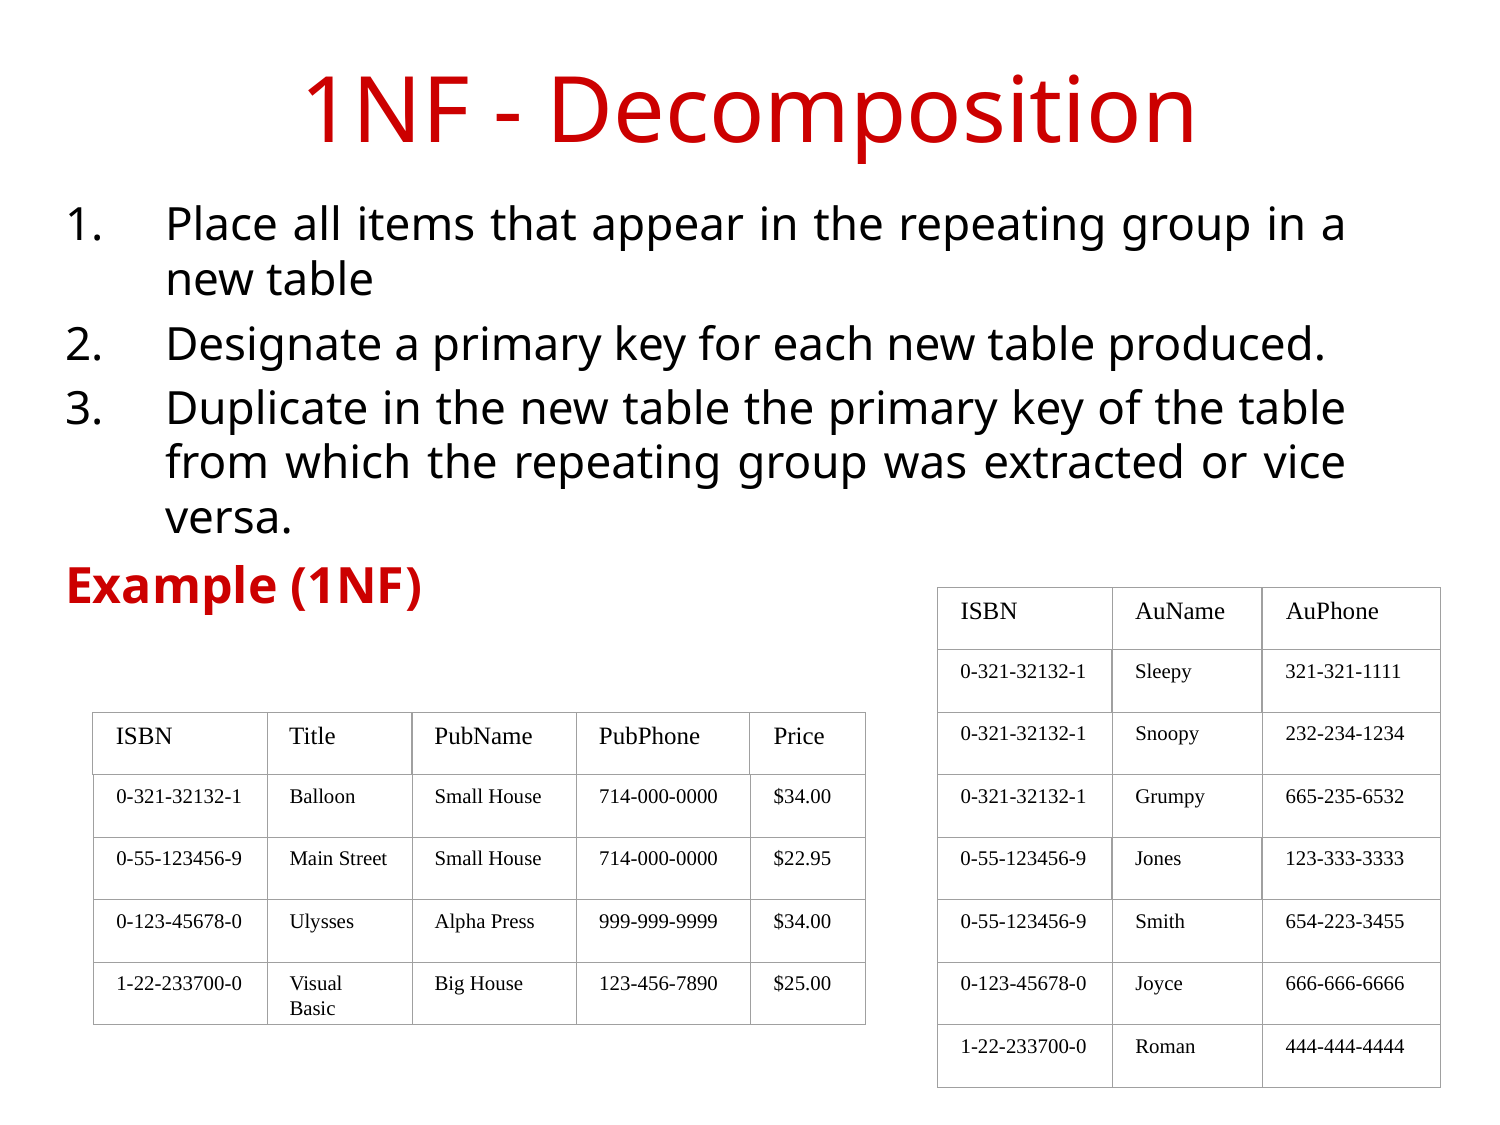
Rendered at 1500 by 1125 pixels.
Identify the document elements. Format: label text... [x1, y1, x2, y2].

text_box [749, 782, 867, 837]
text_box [937, 845, 1107, 901]
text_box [267, 962, 410, 1026]
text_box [937, 587, 1110, 649]
list Place all items that appear in the repeating group in a new table Designate a primary key for each new table produced. Duplicate in the new table the primary key of the table from which the repeating group was extracted or vice versa. Example (1NF) [50, 187, 1363, 1038]
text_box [576, 899, 748, 960]
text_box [267, 783, 407, 835]
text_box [267, 837, 410, 898]
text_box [749, 837, 867, 899]
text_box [937, 782, 1107, 838]
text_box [576, 962, 747, 1026]
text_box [937, 970, 1107, 1024]
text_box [1112, 846, 1256, 901]
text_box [749, 899, 867, 962]
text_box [412, 712, 573, 776]
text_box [1261, 649, 1441, 713]
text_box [576, 837, 747, 898]
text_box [412, 962, 574, 1026]
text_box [937, 907, 1107, 963]
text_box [937, 649, 1111, 713]
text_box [1261, 907, 1441, 963]
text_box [1261, 782, 1441, 838]
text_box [1112, 971, 1256, 1023]
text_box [93, 962, 265, 1026]
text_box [937, 720, 1107, 776]
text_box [93, 899, 266, 961]
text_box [1112, 1024, 1260, 1088]
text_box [937, 1024, 1111, 1088]
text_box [412, 899, 575, 960]
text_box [412, 837, 574, 898]
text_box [1112, 908, 1256, 963]
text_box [749, 962, 867, 1026]
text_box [1112, 721, 1256, 776]
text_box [576, 712, 747, 776]
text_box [93, 837, 265, 899]
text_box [749, 712, 867, 776]
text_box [1112, 783, 1256, 838]
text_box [1261, 720, 1441, 776]
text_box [1262, 587, 1442, 651]
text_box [93, 783, 262, 836]
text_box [1261, 1024, 1441, 1088]
text_box 1NF - Decomposition [112, 12, 1388, 200]
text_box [576, 783, 744, 835]
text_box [267, 899, 411, 960]
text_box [92, 712, 265, 776]
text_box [267, 712, 410, 776]
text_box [1112, 587, 1260, 648]
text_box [1112, 649, 1260, 713]
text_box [1261, 845, 1441, 901]
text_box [1261, 970, 1441, 1024]
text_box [412, 783, 571, 835]
